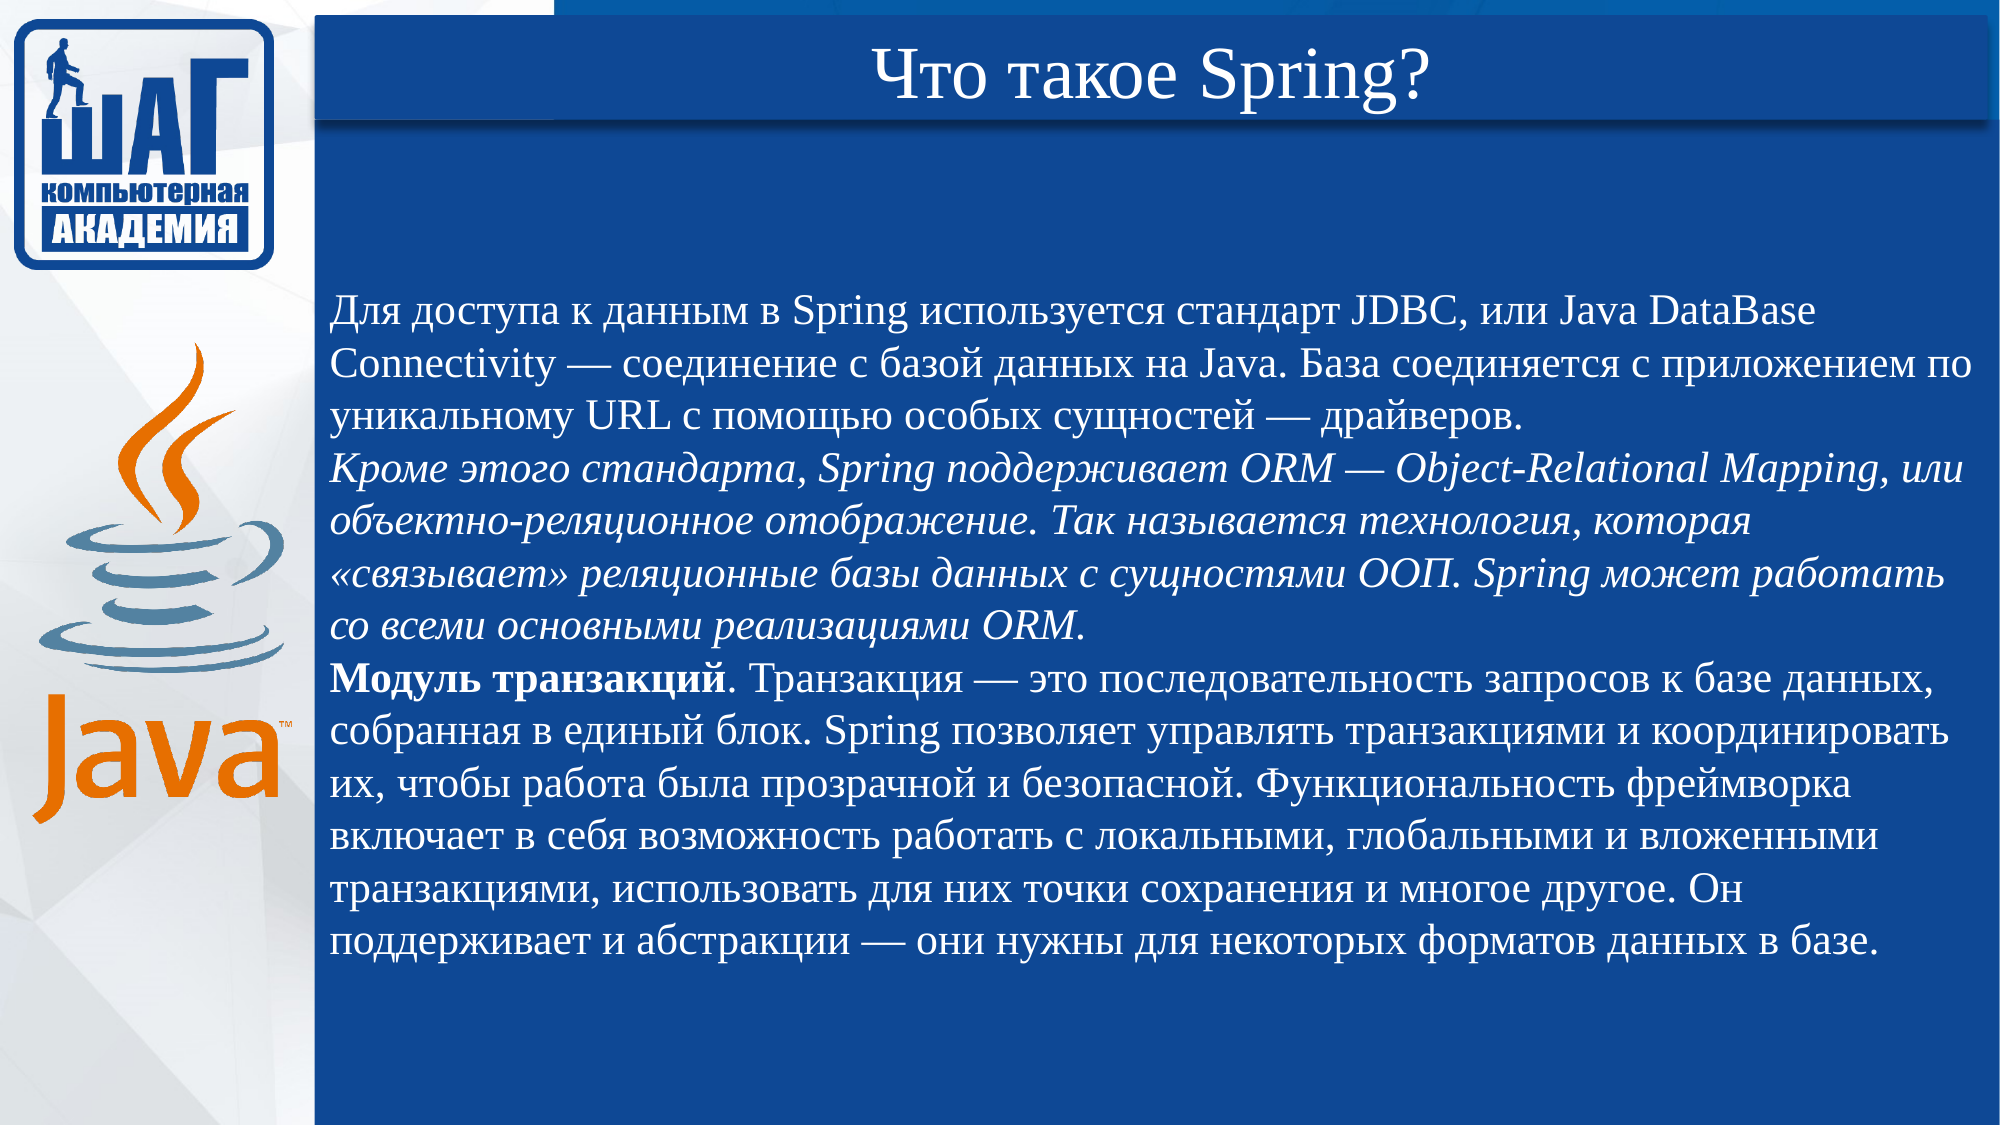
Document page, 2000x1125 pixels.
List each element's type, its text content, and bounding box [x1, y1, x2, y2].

text_box Что такое Spring? [314, 15, 1988, 120]
list Для доступа к данным в Spring используется стандарт JDBC, или Java DataBase Connectivity — соединение с базой данных на Java. База соединяется с приложением по уникальному URL с помощью особых сущностей — драйверов. Кроме этого стандарта, Spring поддерживает ORM — Object-Relational Mapping, или объектно-реляционное отображение. Так называется технология, которая «связывает» реляционные базы данных с сущностями ООП. Spring может работать со всеми основными реализациями ORM. Модуль транзакций. Транзакция — это последовательность запросов к базе данных, собранная в единый блок. Spring позволяет управлять транзакциями и координировать их, чтобы работа была прозрачной и безопасной. Функциональность фреймворка включает в себя возможность работать с локальными, глобальными и вложенными транзакциями, использовать для них точки сохранения и многое другое. Он поддерживает и абстракции — они нужны для некоторых форматов данных в базе. [314, 119, 2000, 1125]
picture [0, 0, 2000, 1125]
